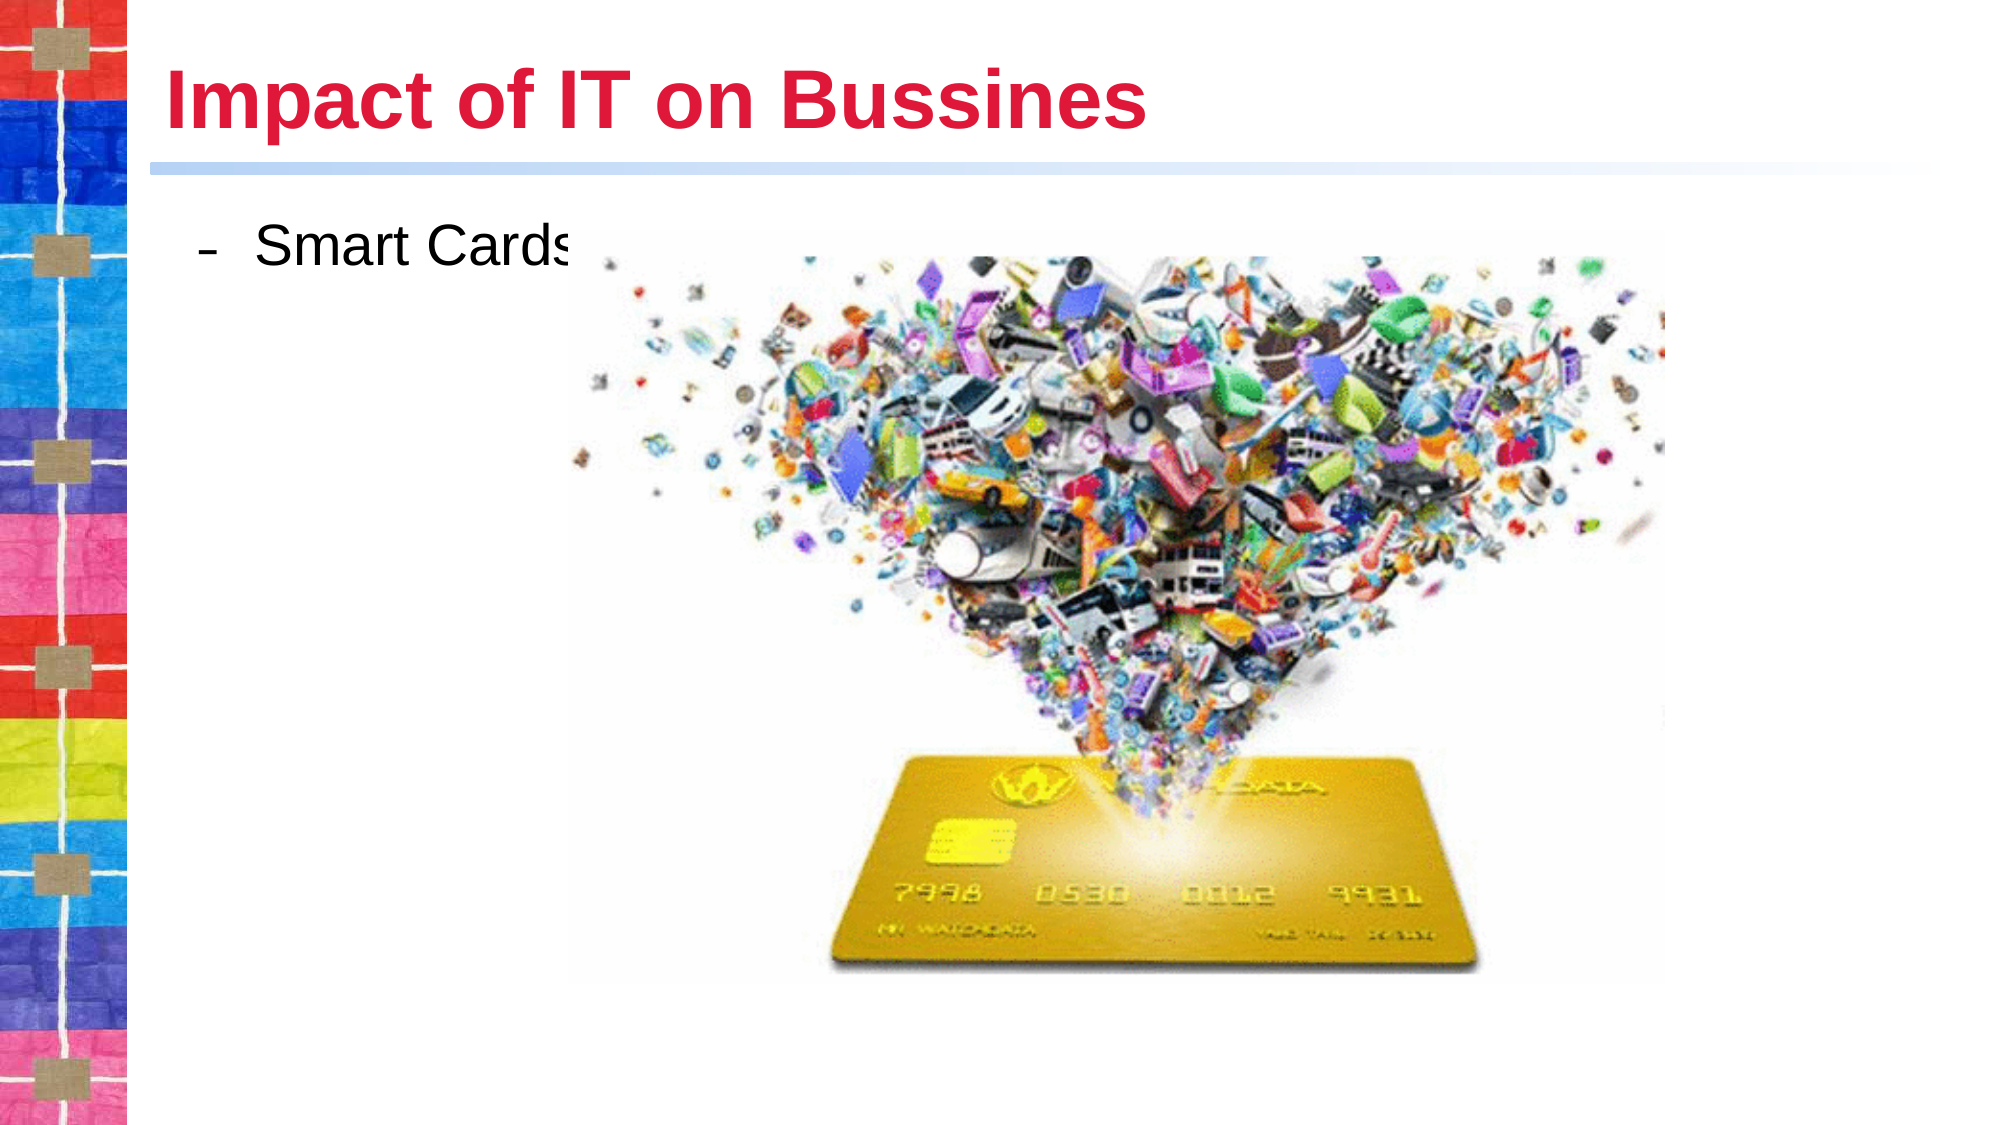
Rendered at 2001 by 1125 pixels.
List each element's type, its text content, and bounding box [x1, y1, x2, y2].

picture [0, 0, 127, 1125]
list Smart Cards [183, 200, 1917, 1009]
title Impact of IT on Bussines [150, 37, 1950, 175]
picture [568, 230, 1665, 984]
